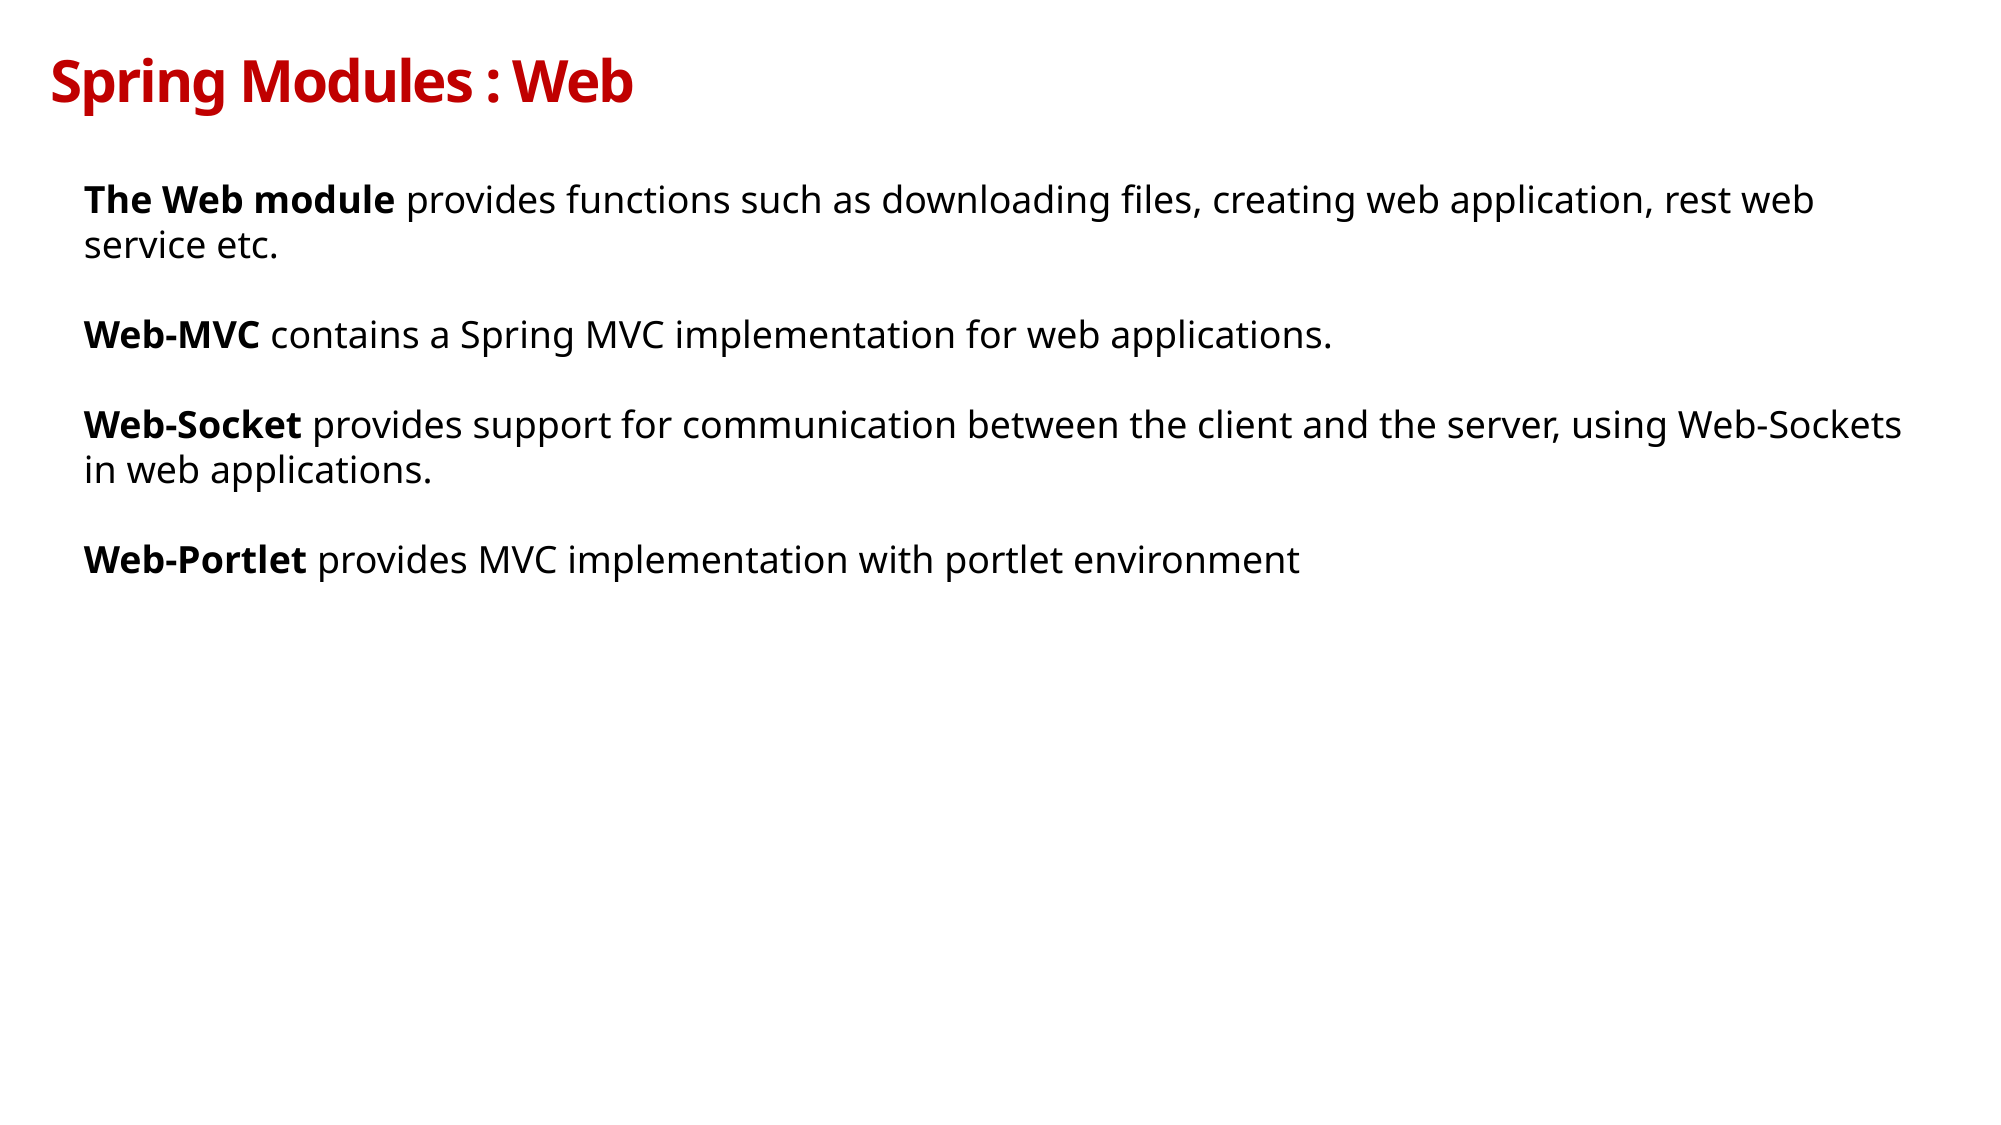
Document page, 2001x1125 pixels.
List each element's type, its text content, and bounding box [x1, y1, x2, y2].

text_box The Web module provides functions such as downloading files, creating web application, rest web service etc. Web-MVC contains a Spring MVC implementation for web applications. Web-Socket provides support for communication between the client and the server, using Web-Sockets in web applications. Web-Portlet provides MVC implementation with portlet environment [69, 169, 1931, 634]
text_box Spring Modules : Web [50, 44, 1213, 115]
